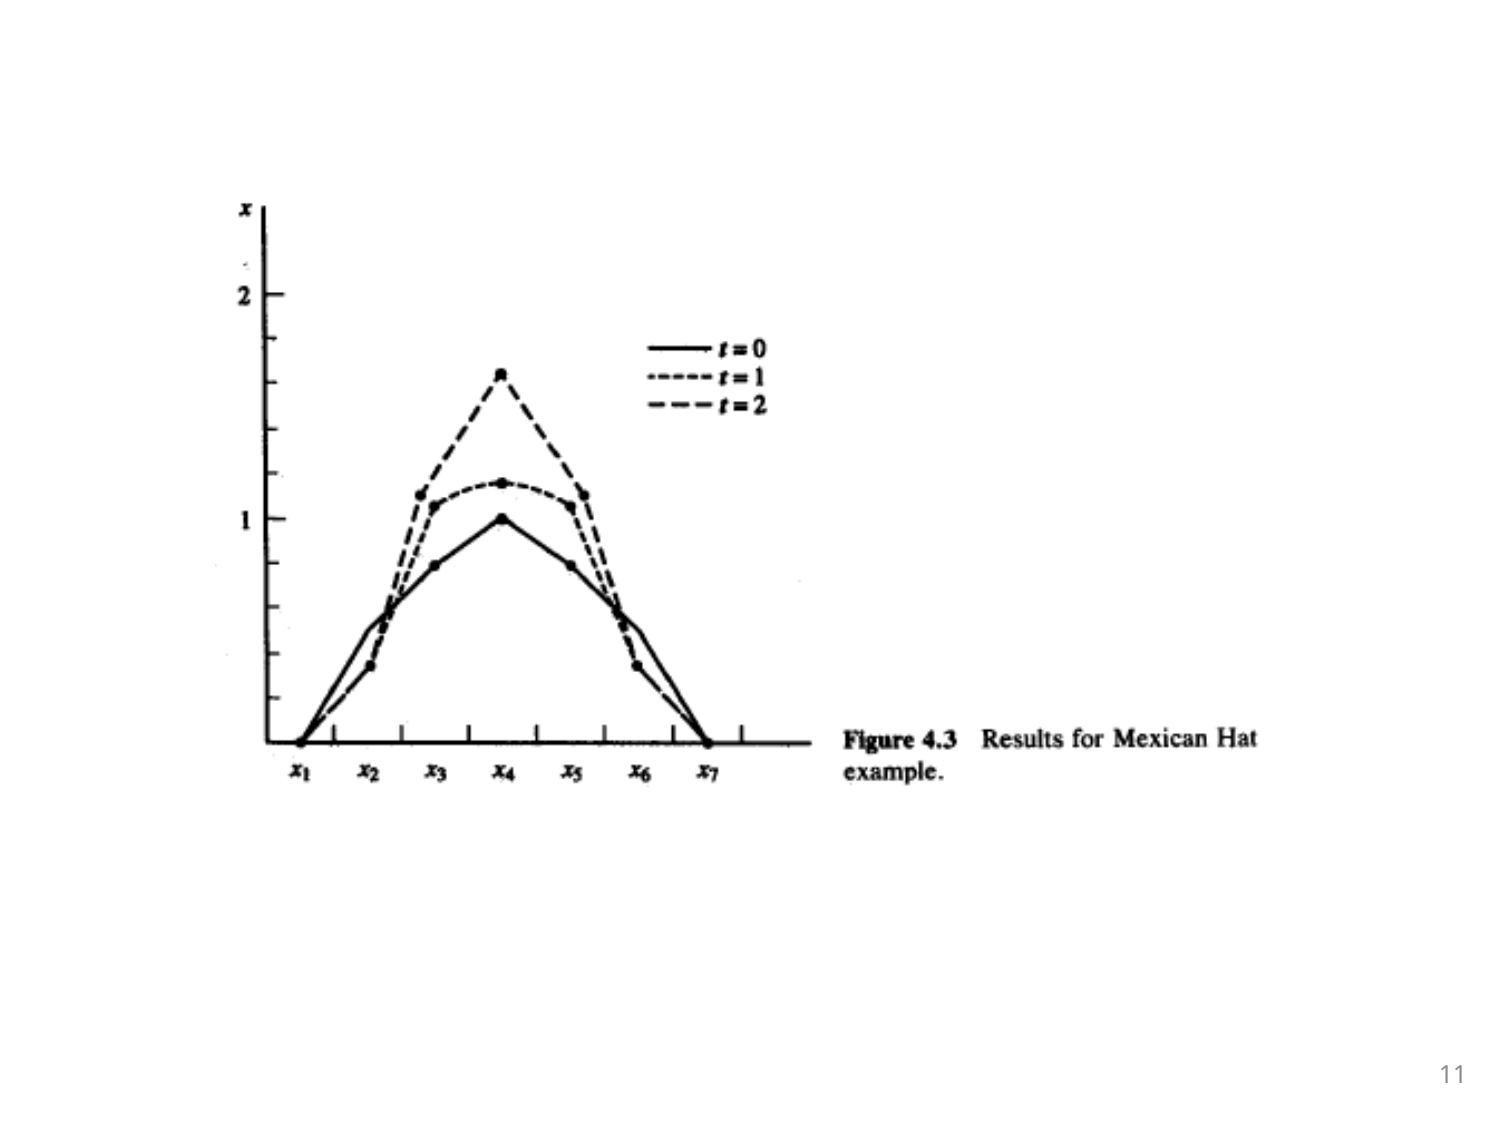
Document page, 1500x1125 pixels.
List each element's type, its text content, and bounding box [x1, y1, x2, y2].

picture [215, 184, 1285, 799]
slide_number 11 [1032, 1045, 1483, 1106]
